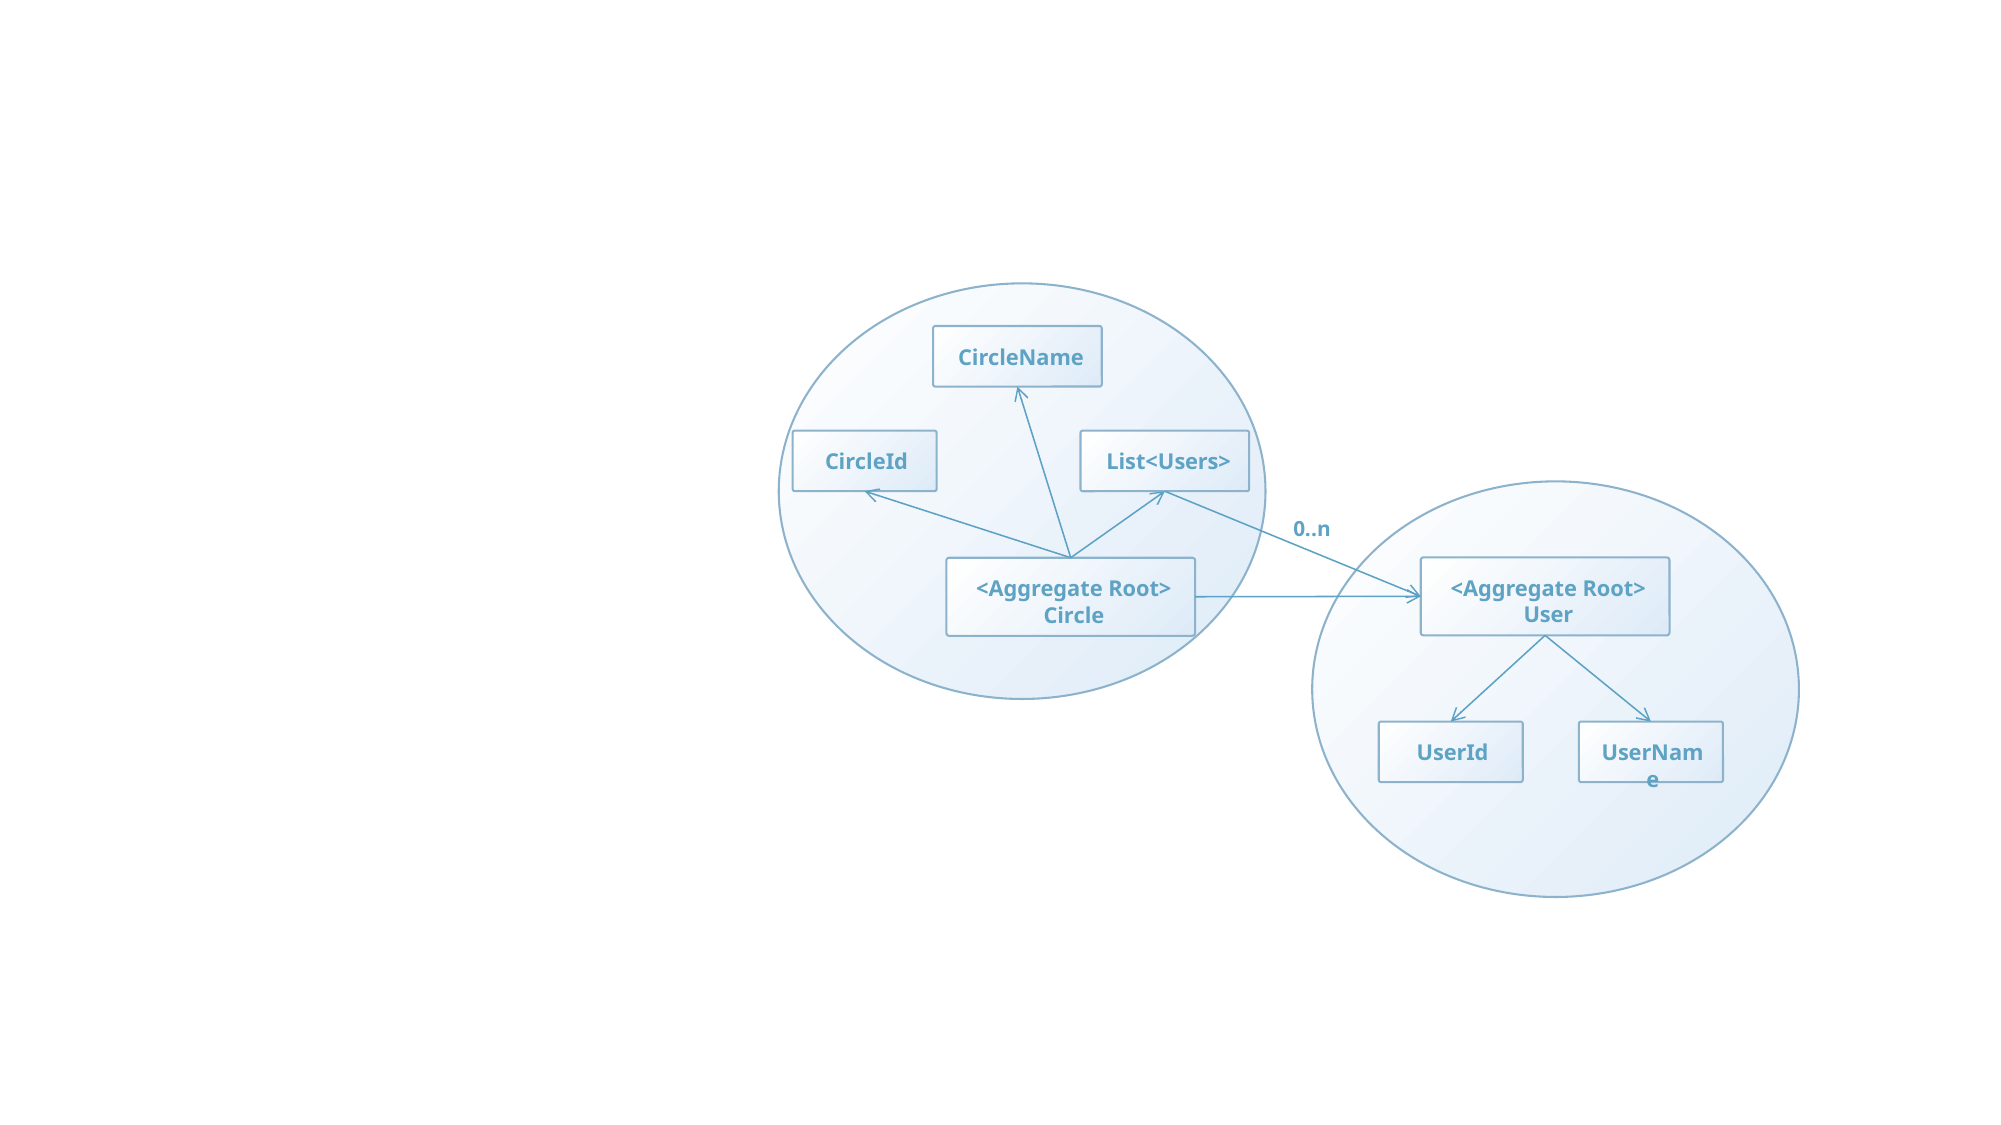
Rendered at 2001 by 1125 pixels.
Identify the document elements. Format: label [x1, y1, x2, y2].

text_box [777, 282, 1267, 701]
text_box [1545, 635, 1651, 722]
text_box [1578, 721, 1723, 783]
text_box [1450, 635, 1545, 722]
text_box [1311, 480, 1800, 899]
text_box [1420, 557, 1670, 636]
text_box [864, 491, 1070, 558]
text_box [932, 325, 1106, 387]
text_box [792, 430, 937, 492]
text_box [1164, 491, 1421, 597]
text_box [1378, 721, 1523, 783]
text_box [1017, 386, 1071, 491]
text_box [946, 558, 1196, 636]
text_box [1080, 430, 1253, 491]
text_box [1070, 491, 1164, 558]
